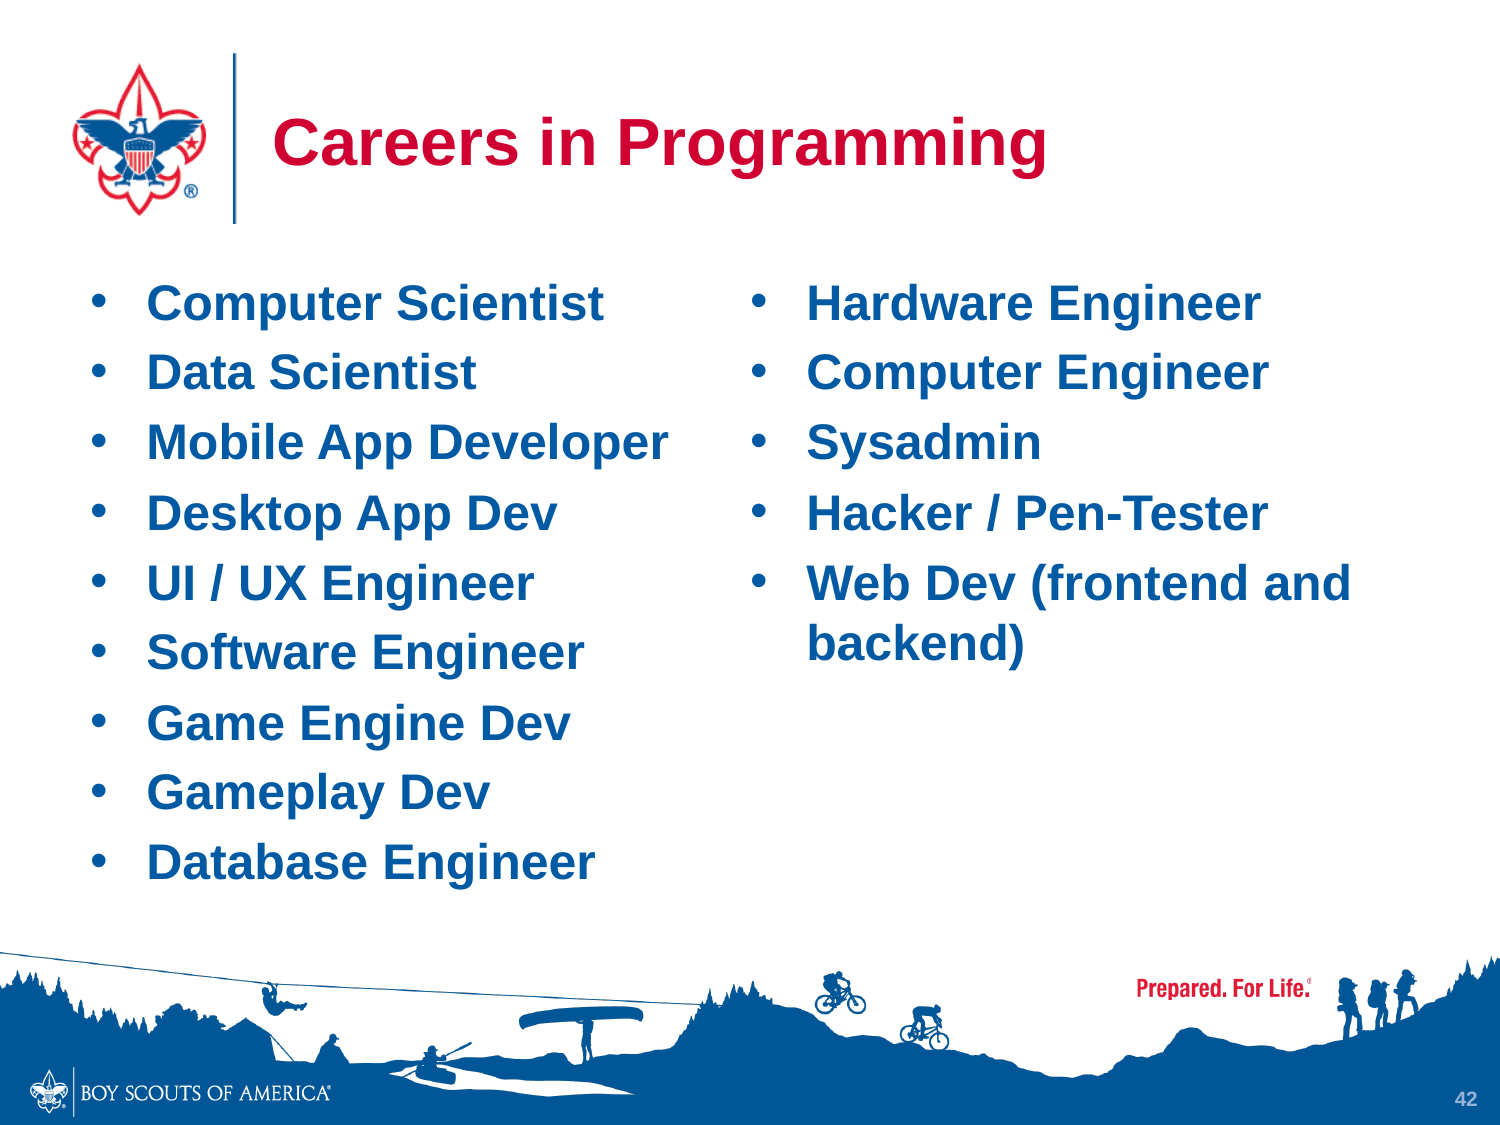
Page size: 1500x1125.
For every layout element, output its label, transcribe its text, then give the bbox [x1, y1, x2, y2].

slide_number 42 [1425, 1067, 1493, 1125]
picture [72, 53, 237, 224]
title Careers in Programming [257, 45, 1413, 233]
picture [0, 952, 1500, 1125]
list Computer Scientist Data Scientist Mobile App Developer Desktop App Dev UI / UX Engineer Software Engineer Game Engine Dev Gameplay Dev Database Engineer Hardware Engineer Computer Engineer Sysadmin Hacker / Pen-Tester Web Dev (frontend and backend) [75, 262, 1425, 958]
